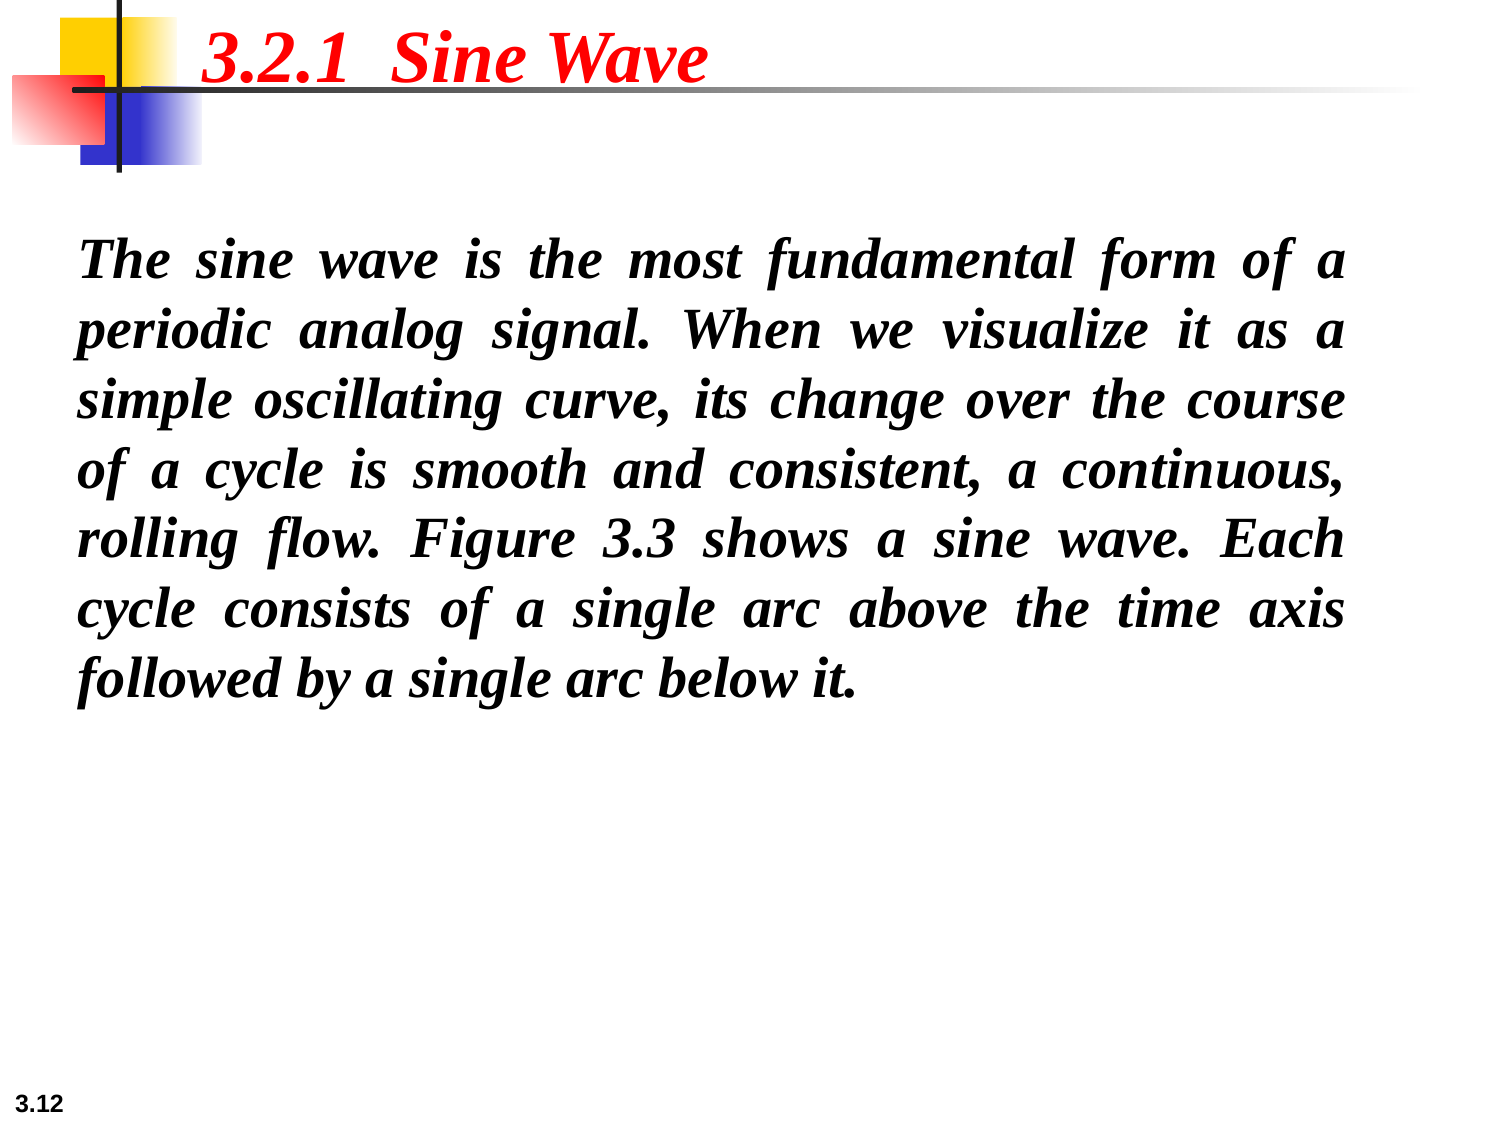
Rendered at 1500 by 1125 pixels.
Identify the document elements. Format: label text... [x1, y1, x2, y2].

text_box 3.‹#› [0, 1049, 313, 1125]
text_box [116, 93, 122, 173]
text_box [116, 0, 122, 87]
text_box [141, 93, 202, 165]
text_box [80, 93, 116, 165]
text_box [72, 87, 187, 93]
text_box [122, 17, 177, 86]
text_box 3.2.1 Sine Wave [187, 0, 731, 105]
text_box [12, 75, 105, 145]
text_box The sine wave is the most fundamental form of a periodic analog signal. When we visualize it as a simple oscillating curve, its change over the course of a cycle is smooth and consistent, a continuous, rolling flow. Figure 3.3 shows a sine wave. Each cycle consists of a single arc above the time axis followed by a single arc below it. [62, 212, 1363, 718]
text_box [731, 87, 1423, 93]
text_box [60, 17, 116, 86]
text_box [122, 93, 141, 165]
